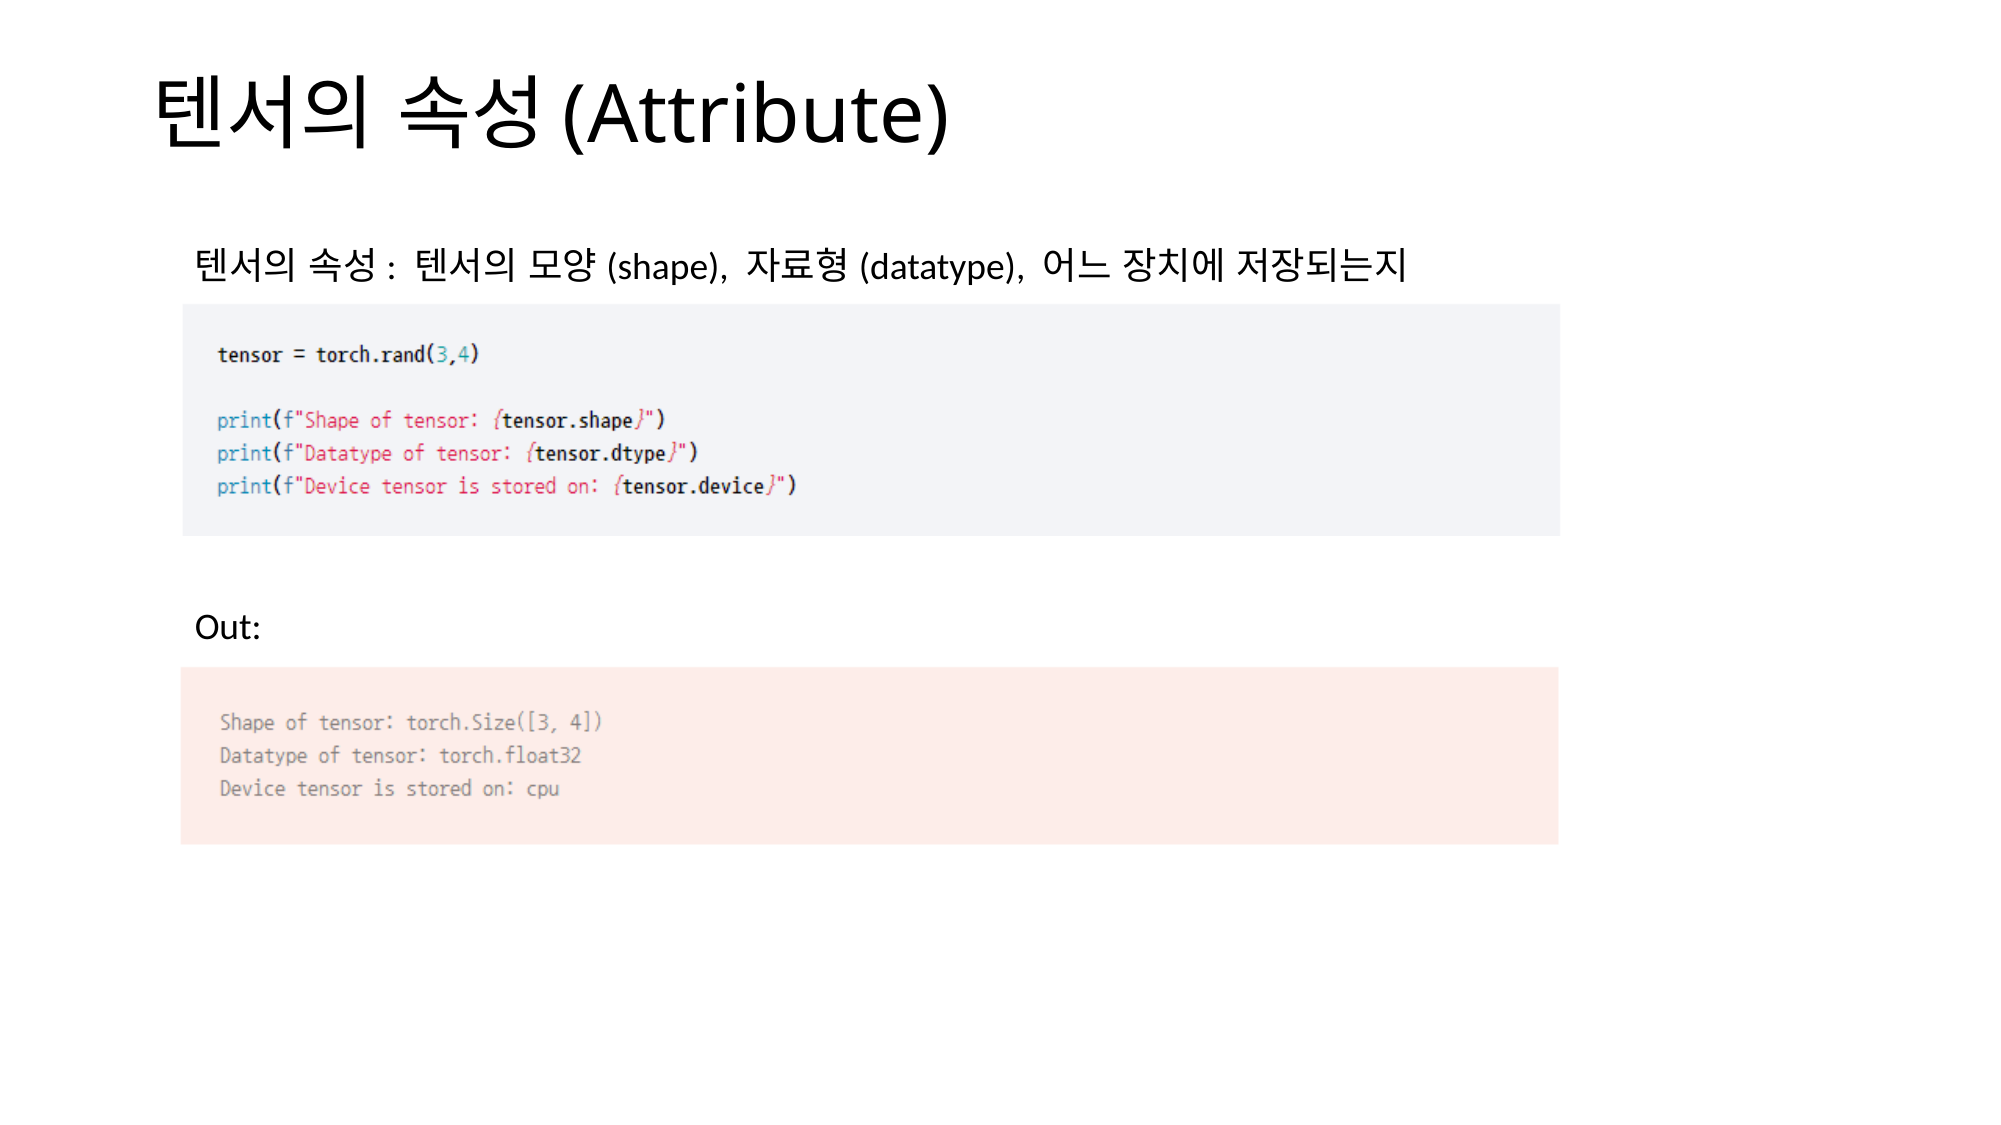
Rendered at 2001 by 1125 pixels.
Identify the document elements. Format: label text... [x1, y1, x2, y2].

text_box 텐서의 속성(Attribute) [137, 65, 1044, 170]
text_box 텐서의 속성: 텐서의 모양(shape), 자료형(datatype), 어느 장치에 저장되는지 Out: [180, 234, 1820, 655]
picture [178, 658, 1565, 851]
picture [179, 295, 1565, 536]
